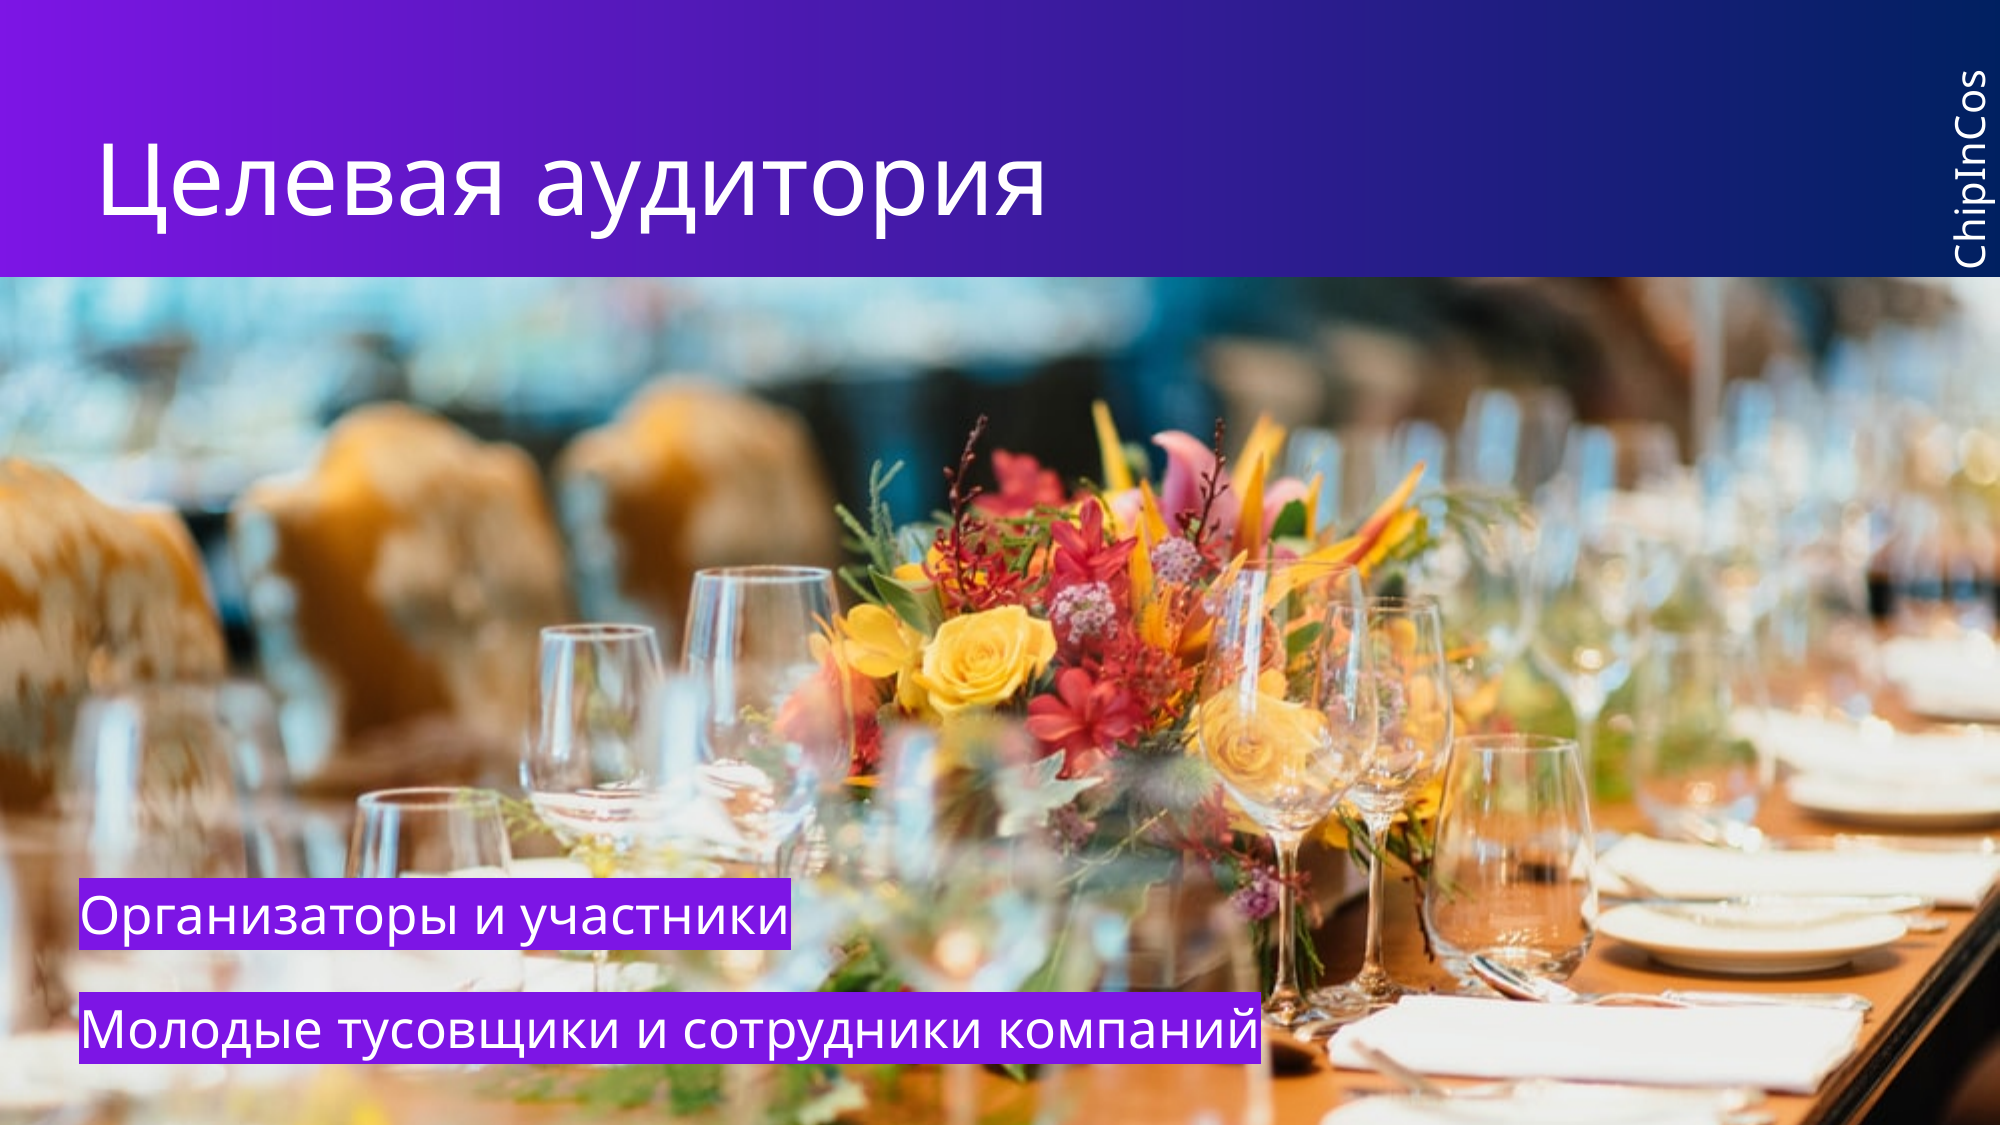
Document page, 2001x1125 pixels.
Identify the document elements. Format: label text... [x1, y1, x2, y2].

picture [0, 277, 2000, 1125]
title Целевая аудитория [79, 87, 1805, 277]
